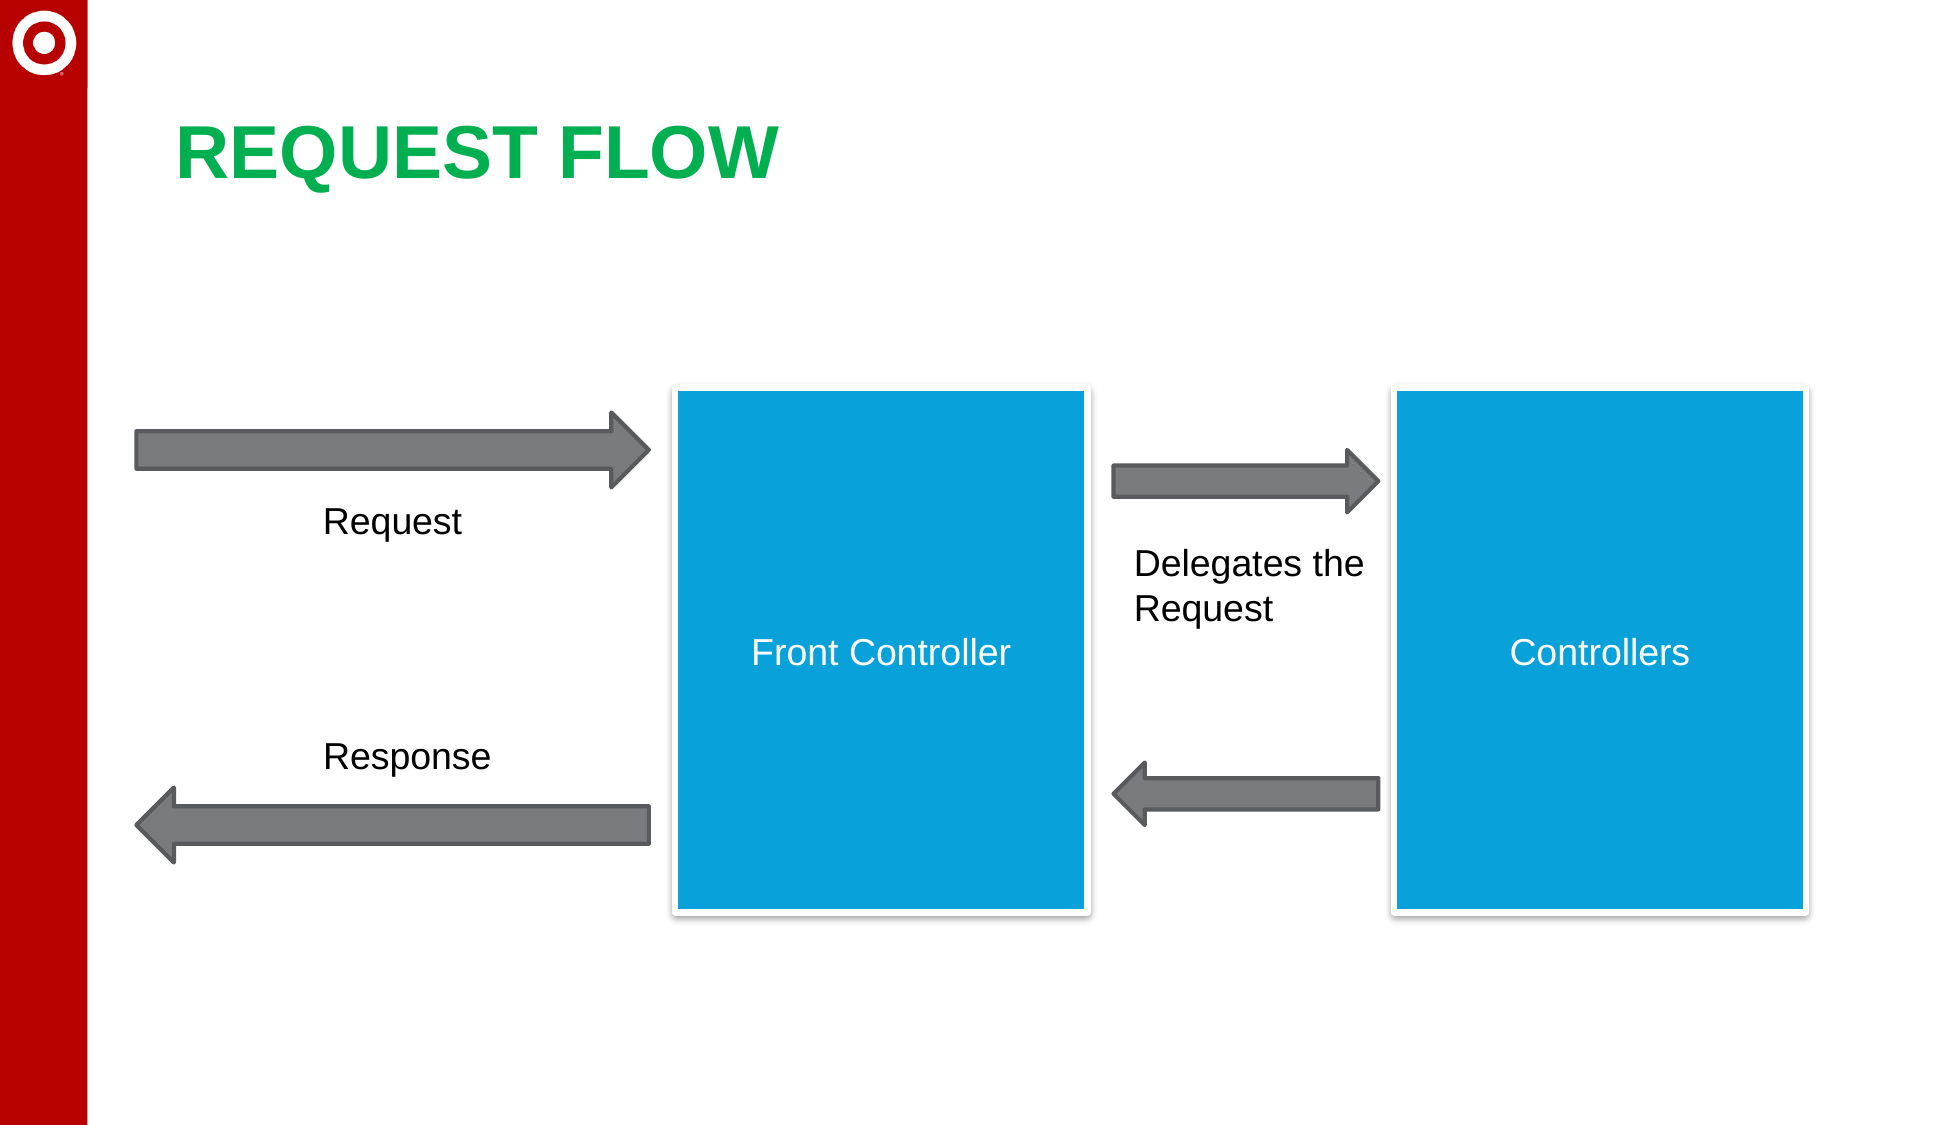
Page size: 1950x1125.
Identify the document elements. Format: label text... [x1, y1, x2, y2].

text_box [134, 785, 651, 865]
text_box [134, 410, 651, 490]
text_box Response [308, 724, 507, 785]
picture [0, 0, 88, 88]
text_box [1111, 448, 1381, 515]
text_box Front Controller [672, 388, 1091, 916]
text_box Controllers [1391, 384, 1809, 916]
text_box request flow [137, 87, 1775, 388]
text_box [1111, 760, 1381, 827]
text_box Request [308, 489, 478, 550]
text_box Delegates the Request [1119, 531, 1391, 637]
